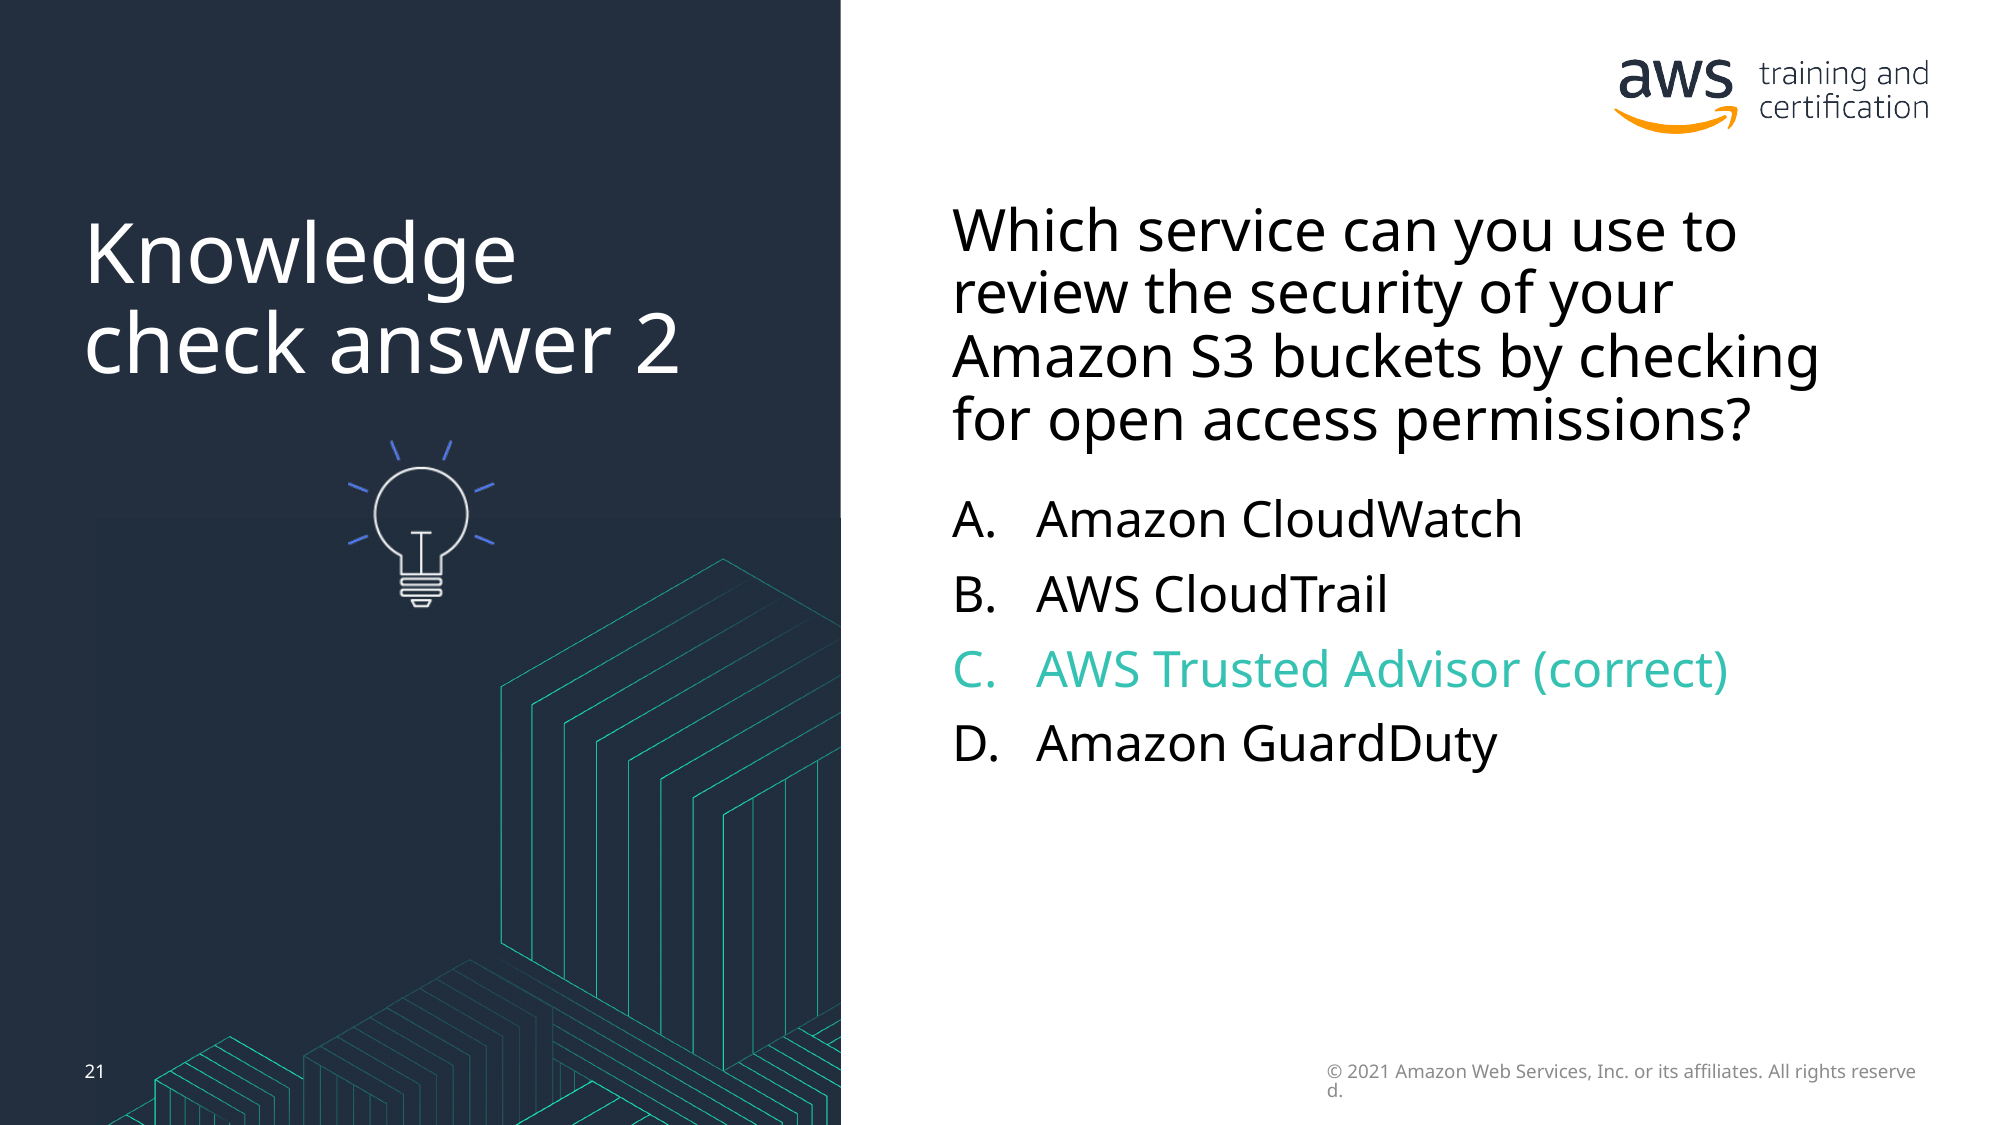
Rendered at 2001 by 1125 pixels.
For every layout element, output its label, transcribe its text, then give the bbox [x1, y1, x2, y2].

picture [96, 410, 841, 1125]
list Which service can you use to review the security of your Amazon S3 buckets by checking for open access permissions? Amazon CloudWatch AWS CloudTrail AWS Trusted Advisor (correct) Amazon GuardDuty [937, 193, 1884, 984]
footer © 2021 Amazon Web Services, Inc. or its affiliates. All rights reserved. [1311, 1042, 1932, 1103]
title Knowledge check answer 2 [68, 193, 769, 411]
picture [1614, 59, 1928, 134]
slide_number 21 [69, 1042, 520, 1103]
